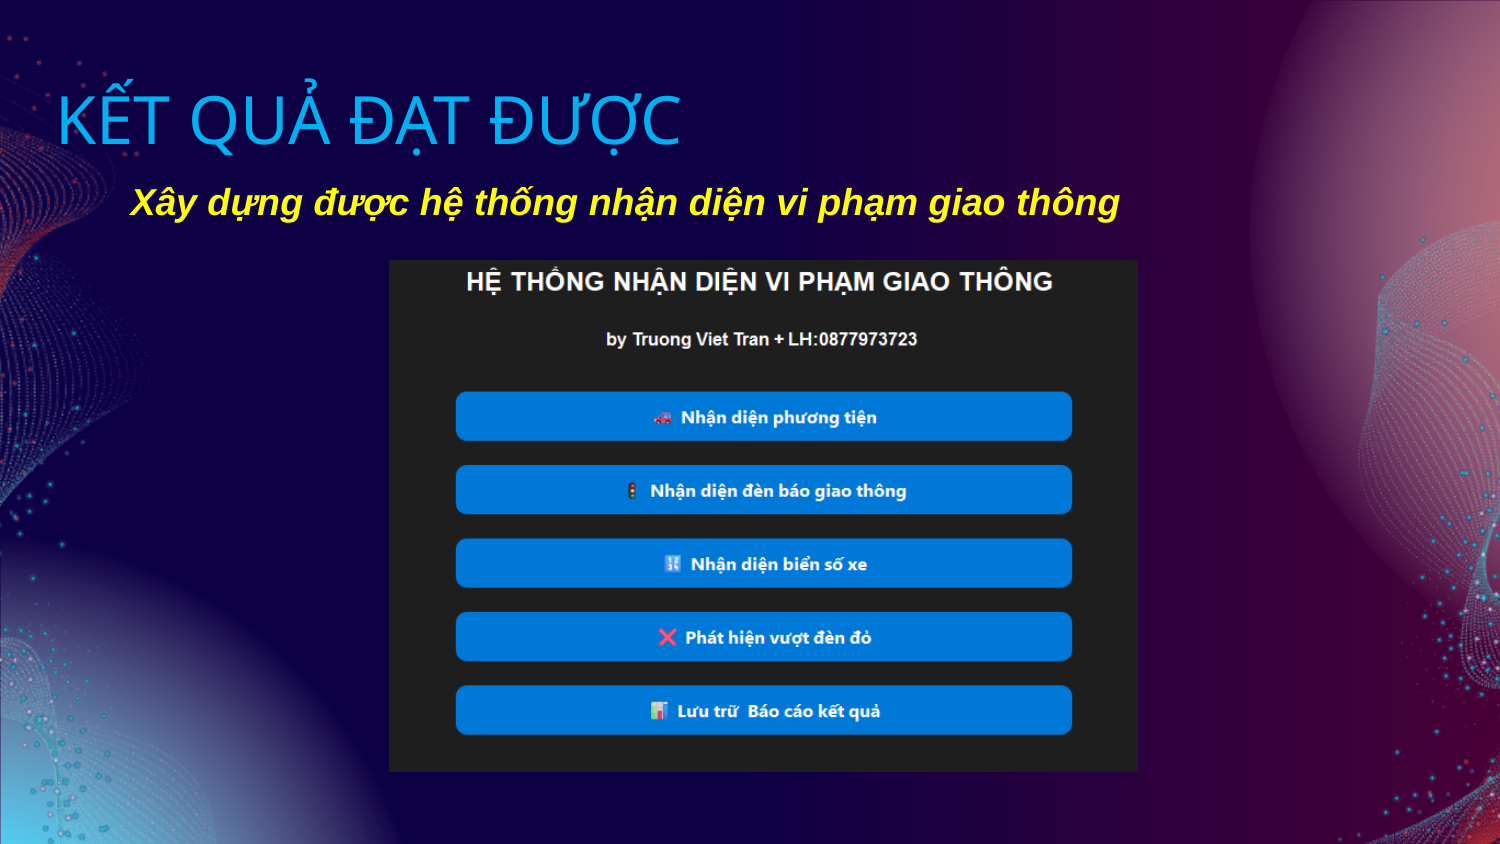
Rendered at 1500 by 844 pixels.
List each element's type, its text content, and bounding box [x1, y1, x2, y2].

picture [1180, 197, 1500, 844]
picture [389, 260, 1138, 772]
picture [0, 0, 417, 844]
title KẾT QUẢ ĐẠT ĐƯỢC [40, 63, 1305, 158]
text_box Xây dựng được hệ thống nhận diện vi phạm giao thông [115, 170, 1474, 231]
